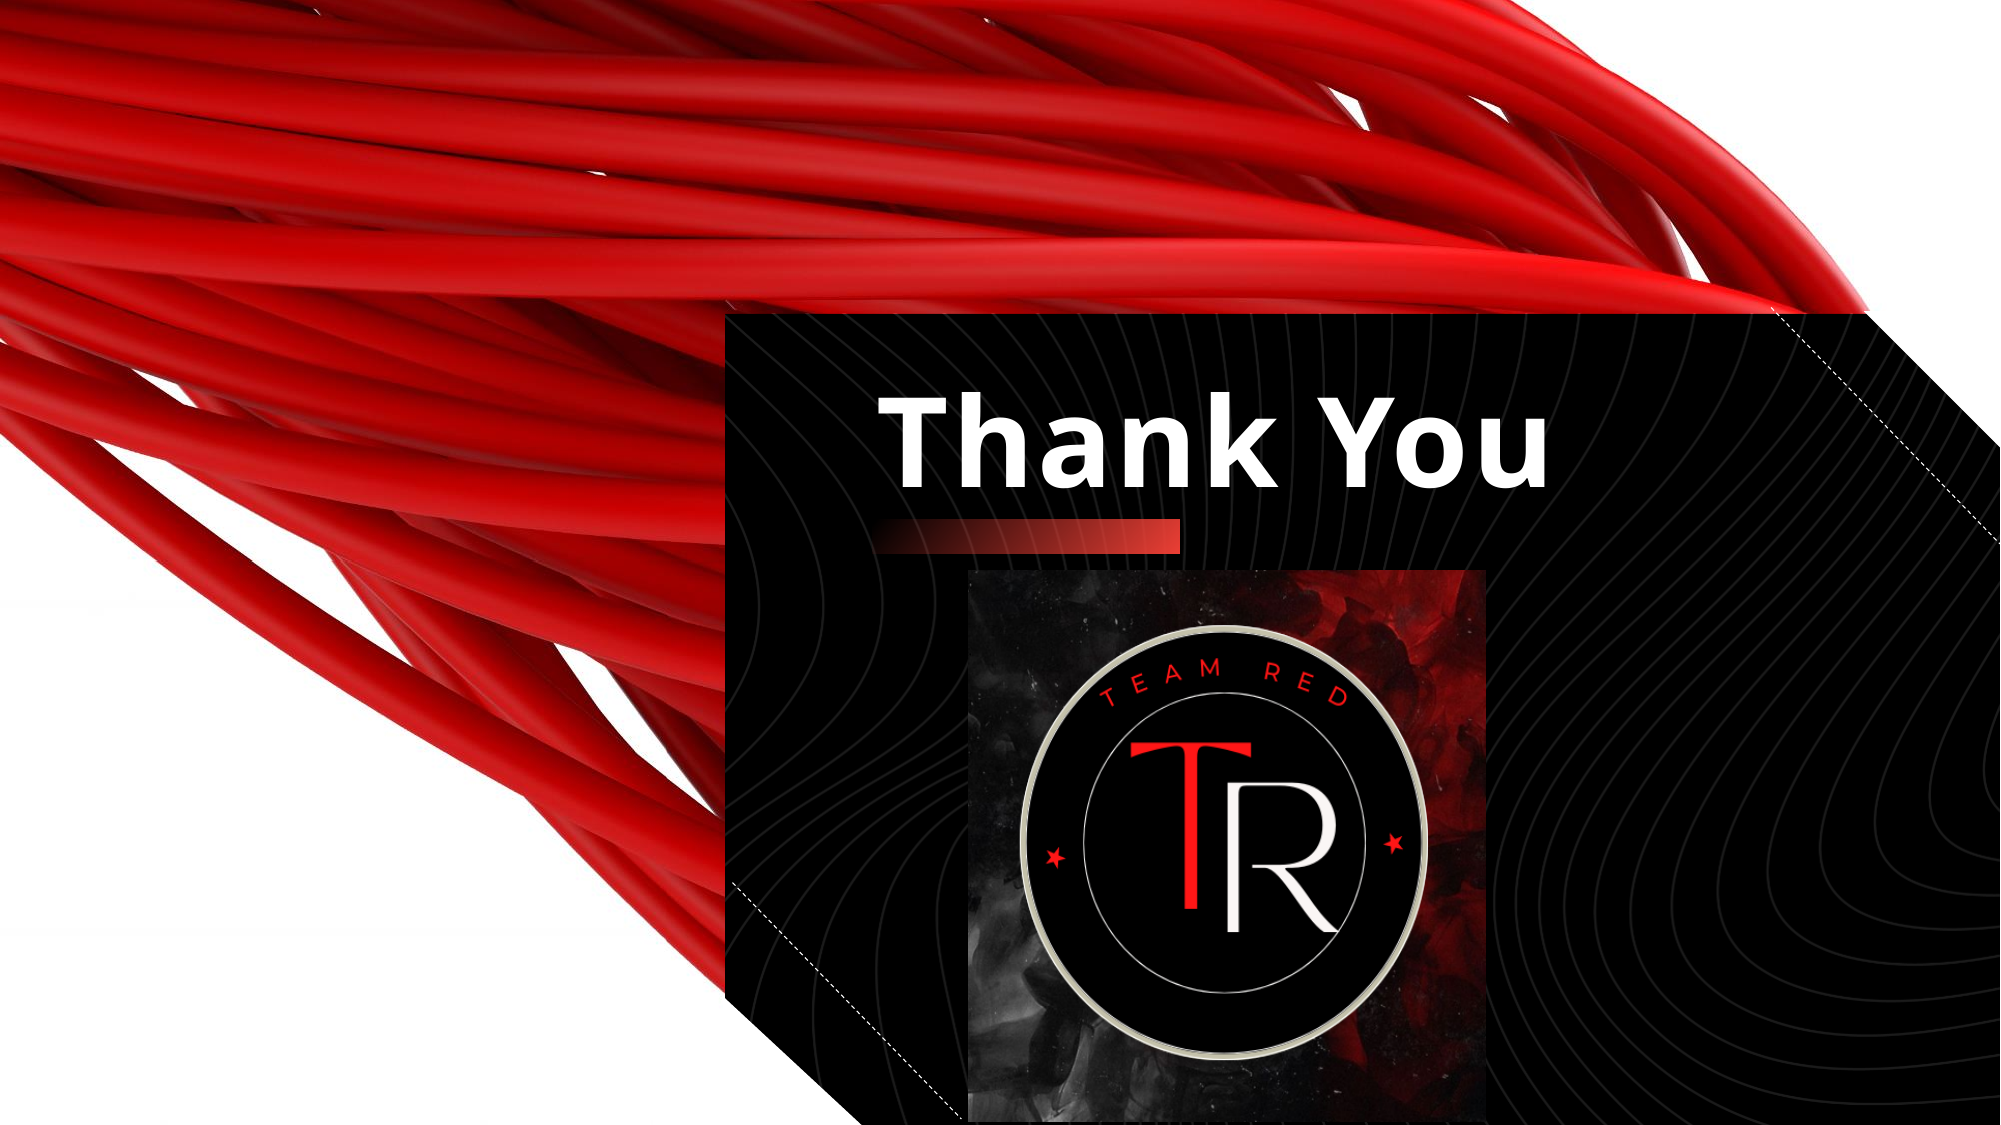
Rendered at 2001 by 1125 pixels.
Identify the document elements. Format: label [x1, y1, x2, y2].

text_box [1771, 307, 2000, 544]
text_box [732, 882, 962, 1119]
picture [0, 0, 2000, 1125]
